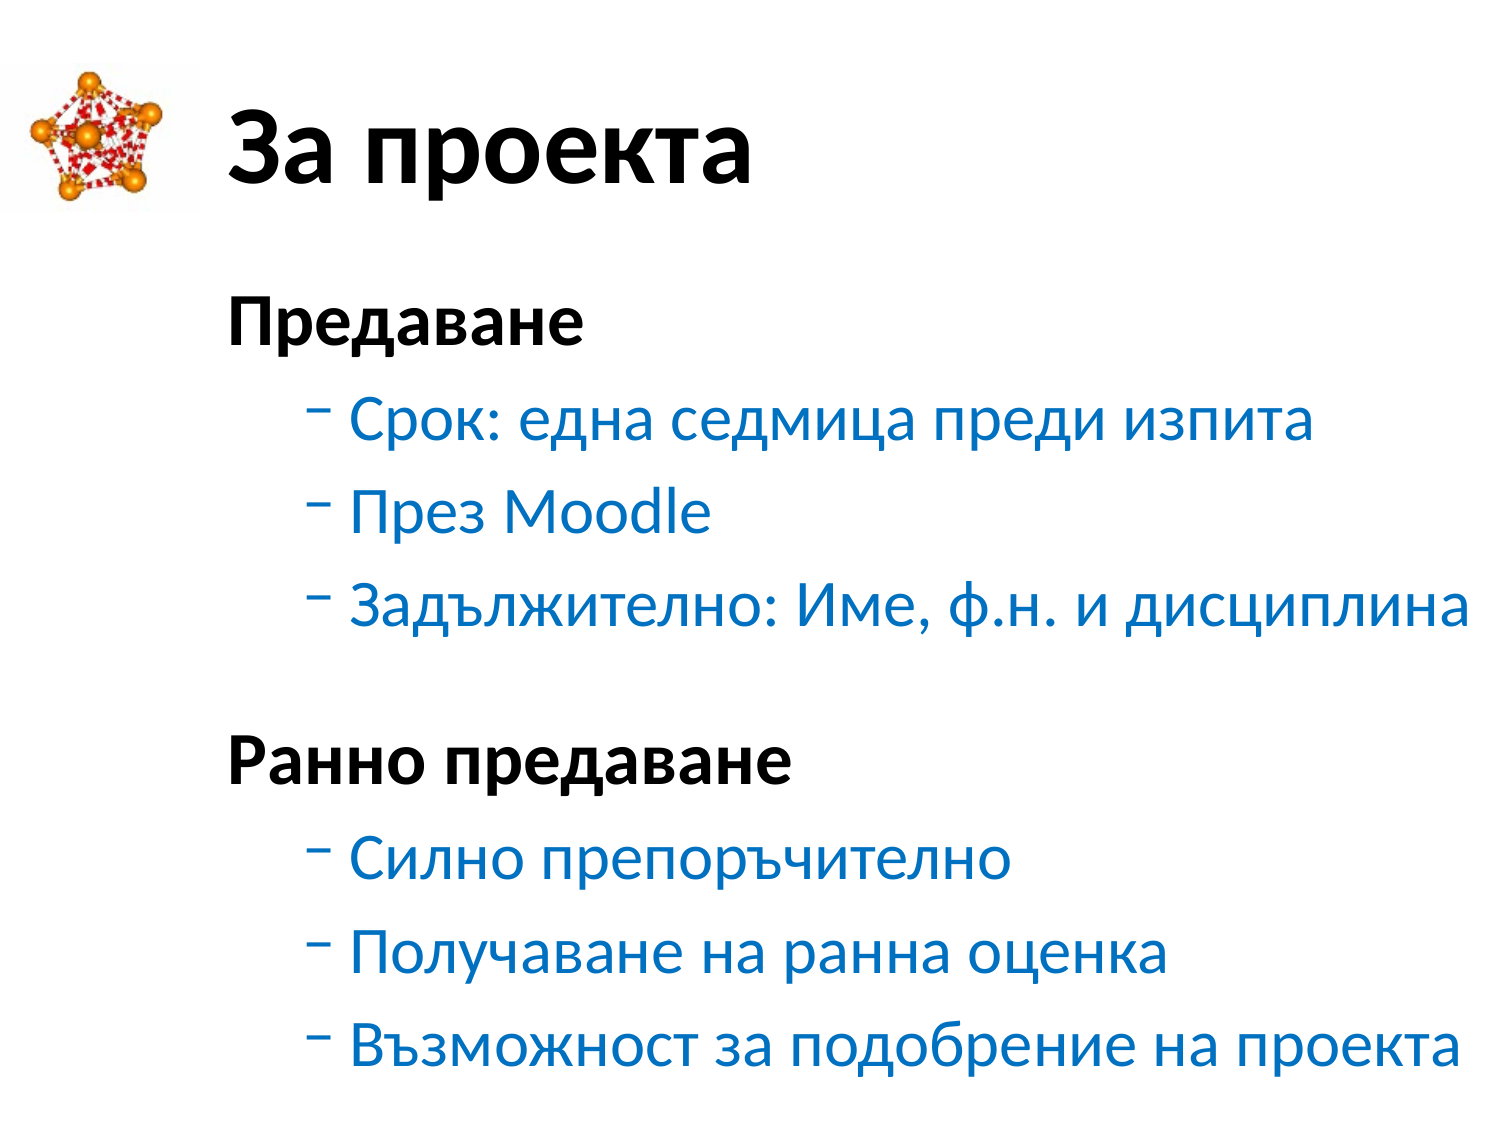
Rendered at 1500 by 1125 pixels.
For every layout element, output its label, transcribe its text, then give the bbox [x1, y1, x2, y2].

title За проекта [212, 45, 1500, 233]
picture [0, 63, 200, 212]
list Предаване Срок: една седмица преди изпита През Moodle Задължително: Име, ф.н. и дисциплина Ранно предаване Силно препоръчително Получаване на ранна оценка Възможност за подобрение на проекта [212, 262, 1500, 1100]
